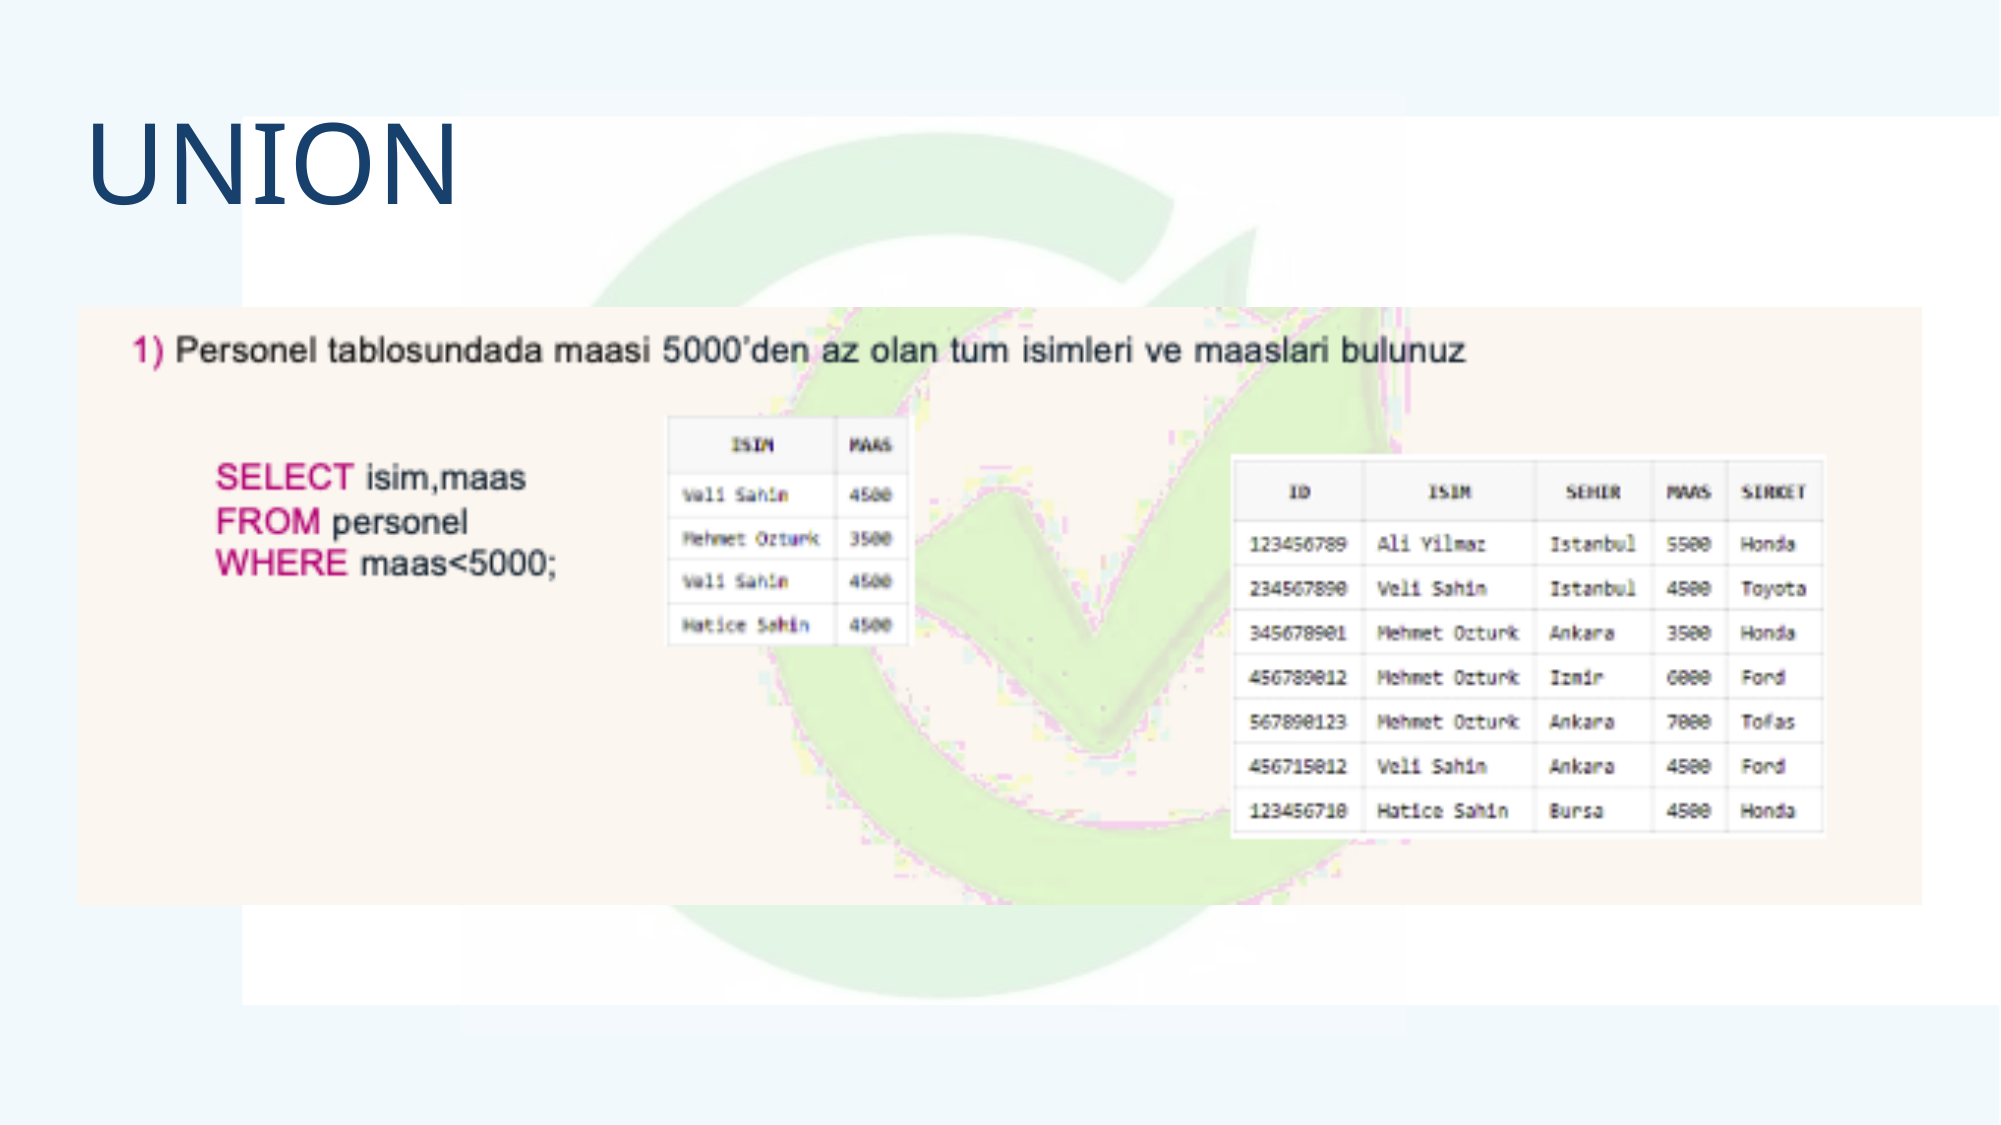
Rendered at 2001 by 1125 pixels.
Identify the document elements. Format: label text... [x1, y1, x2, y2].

title UNION [68, 59, 1799, 278]
picture [78, 90, 1922, 1035]
